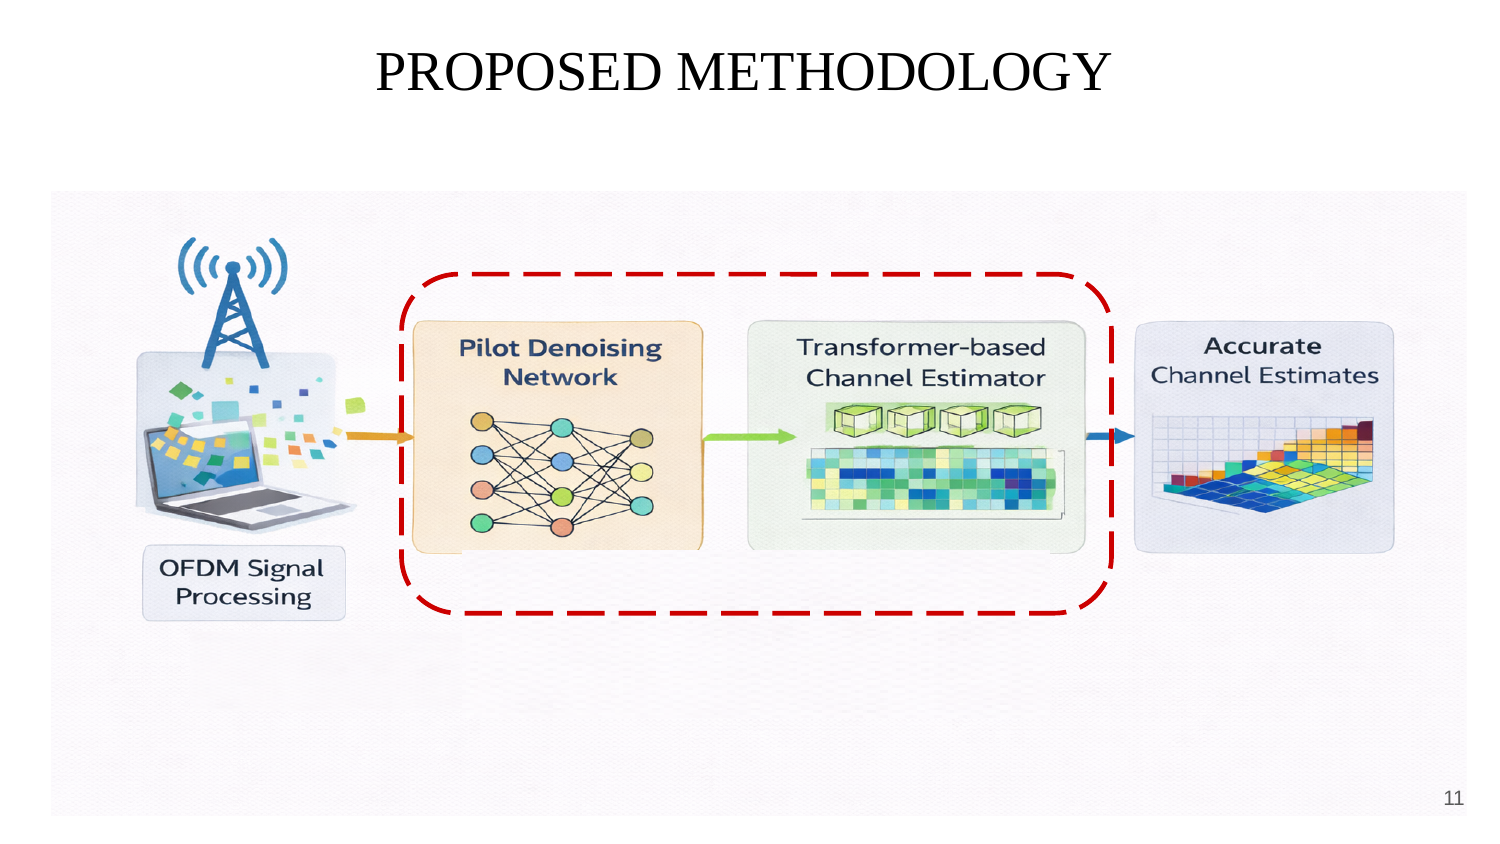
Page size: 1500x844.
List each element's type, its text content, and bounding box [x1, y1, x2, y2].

slide_number ‹#› [1389, 764, 1480, 830]
picture [50, 191, 1467, 816]
text_box PROPOSED METHODOLOGY [5, 18, 1495, 117]
